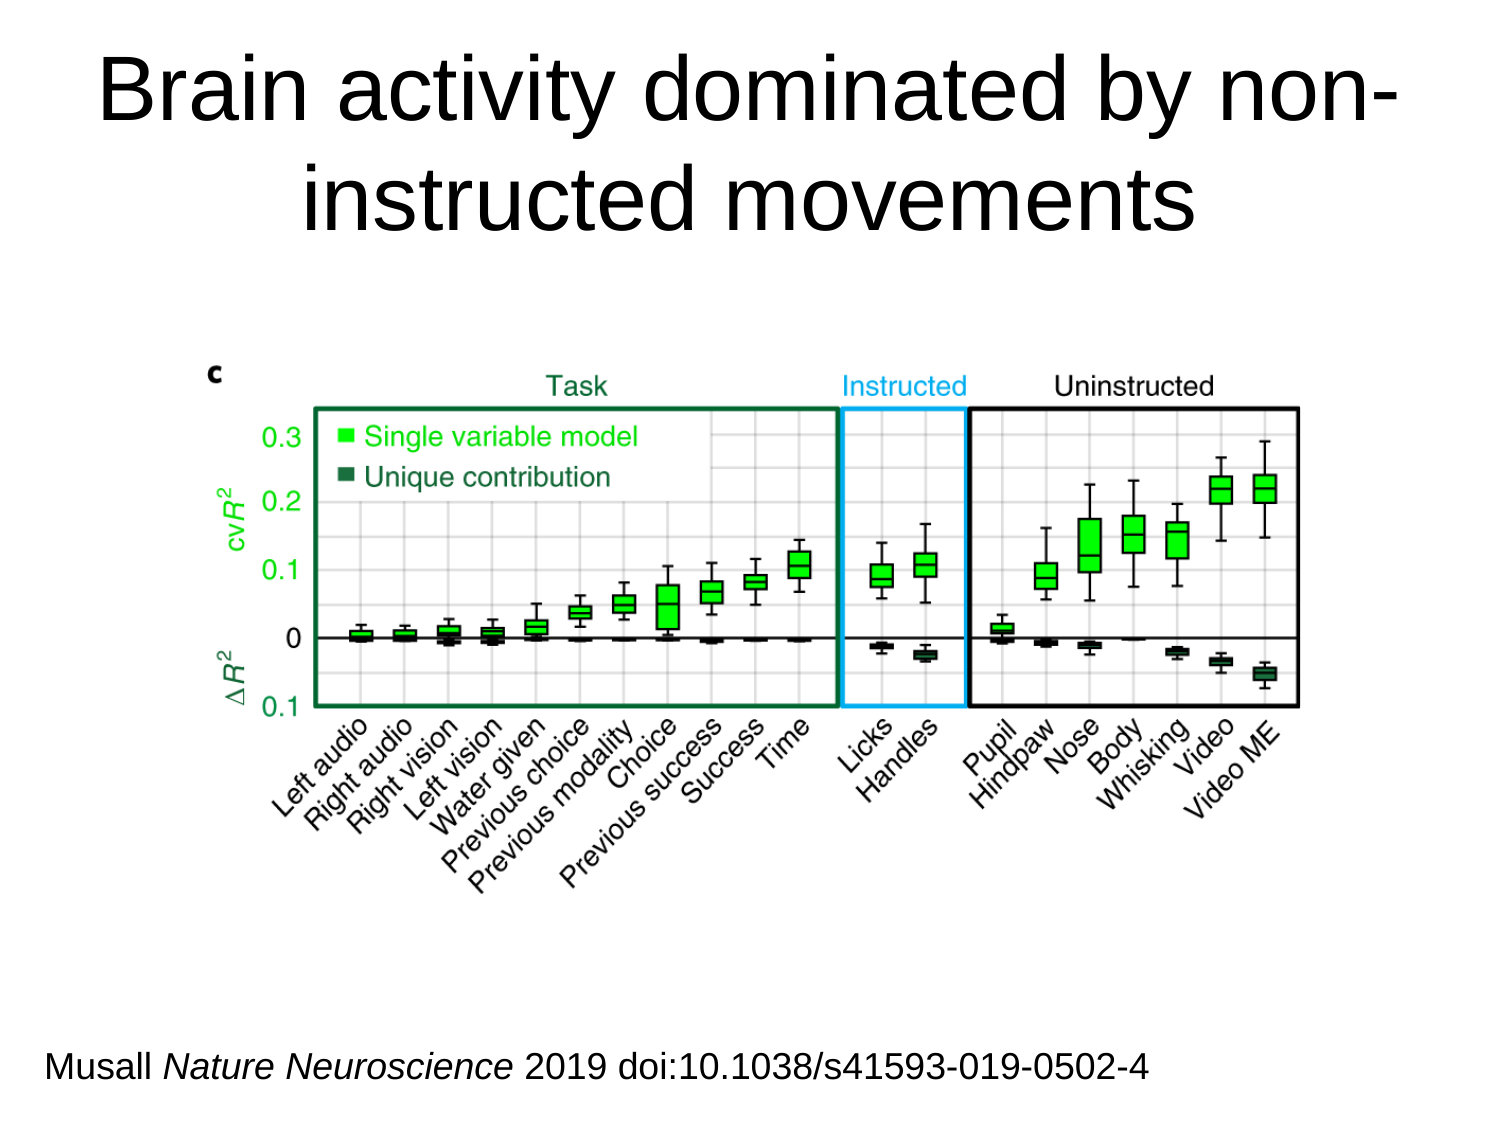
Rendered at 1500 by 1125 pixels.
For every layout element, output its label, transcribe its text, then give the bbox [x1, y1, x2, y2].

text_box Musall Nature Neuroscience 2019 doi:10.1038/s41593-019-0502-4 [29, 1034, 1199, 1095]
picture [206, 349, 1301, 906]
title Brain activity dominated by non-instructed movements [75, 45, 1425, 233]
